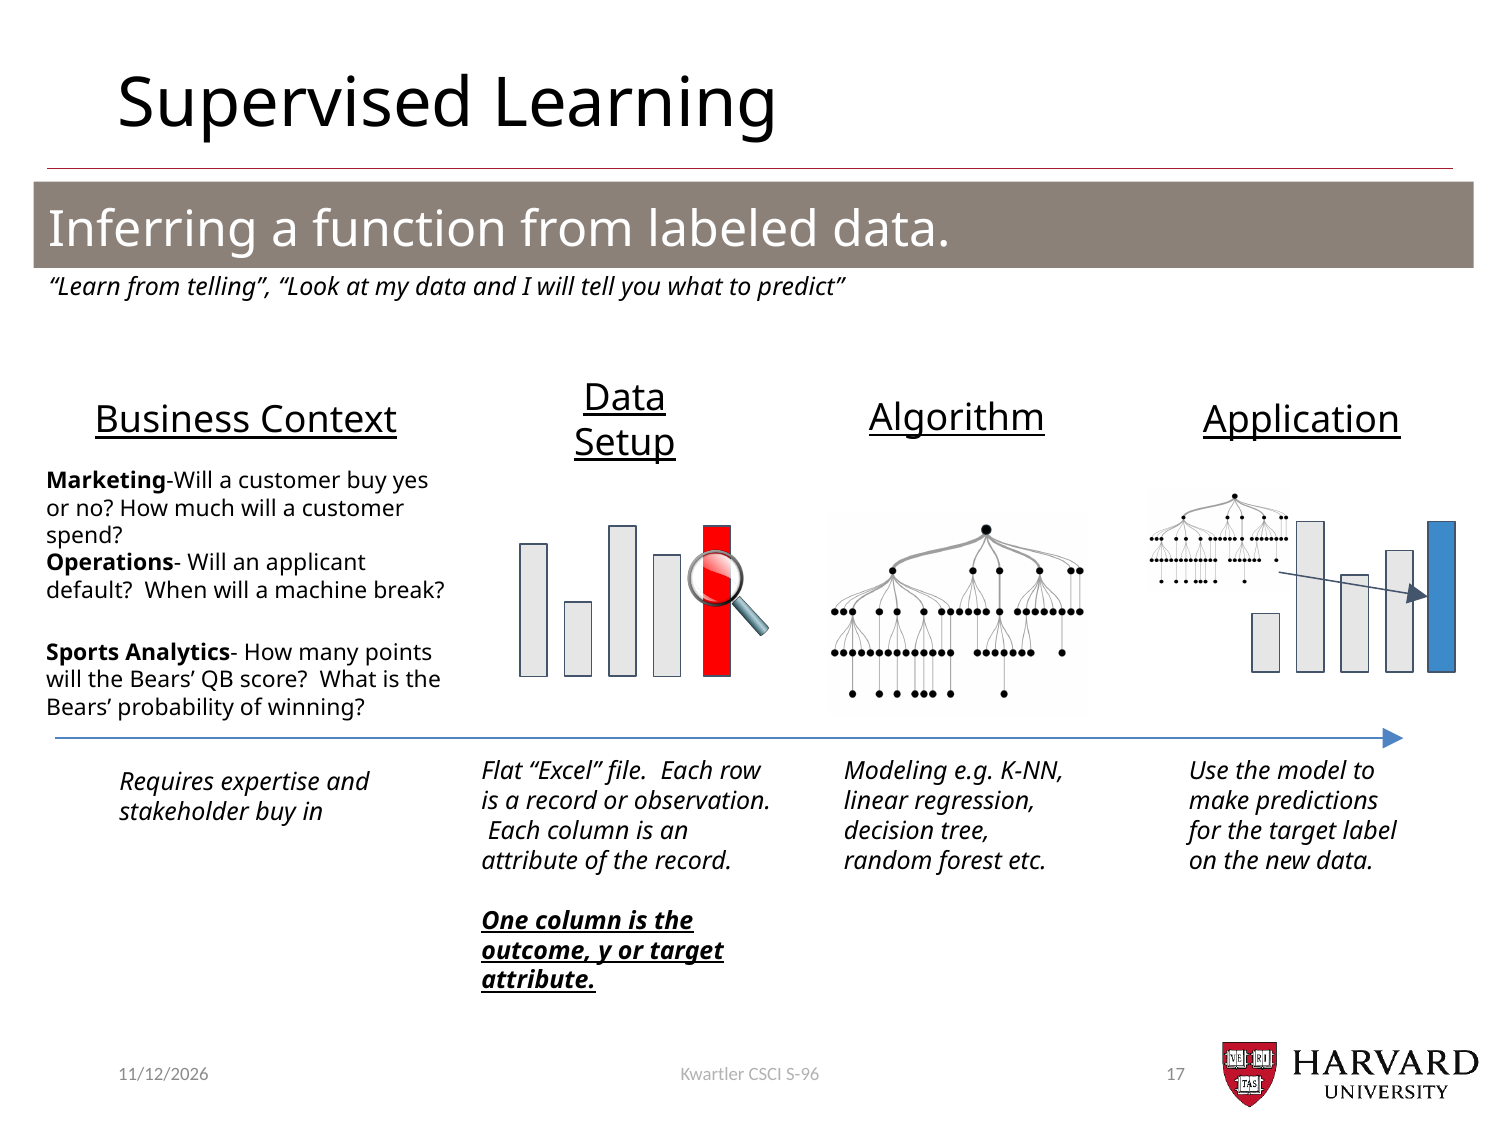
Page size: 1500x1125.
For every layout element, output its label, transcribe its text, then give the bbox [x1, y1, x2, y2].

text_box Marketing-Will a customer buy yes or no? How much will a customer spend? [30, 450, 461, 517]
text_box Inferring a function from labeled data. [33, 181, 1474, 255]
text_box [703, 525, 731, 549]
text_box Use the model to make predictions for the target label on the new data. [1173, 739, 1431, 861]
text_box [519, 525, 681, 677]
text_box Flat “Excel” file. Each row is a record or observation. Each column is an attribute of the record. One column is the outcome, y or target attribute. [466, 739, 793, 1029]
text_box [703, 636, 731, 677]
text_box Application [1170, 380, 1434, 452]
slide_number 17 [1059, 1042, 1200, 1103]
picture [687, 549, 769, 636]
text_box Data Setup [527, 357, 722, 429]
footer Kwartler CSCI S-96 [496, 1042, 1004, 1103]
text_box Sports Analytics- How many points will the Bears’ QB score? What is the Bears’ probability of winning? [30, 621, 461, 737]
picture [1200, 1024, 1500, 1125]
text_box “Learn from telling”, “Look at my data and I will tell you what to predict” [33, 255, 1474, 296]
text_box Requires expertise and stakeholder buy in [104, 750, 388, 905]
text_box Operations- Will an applicant default? When will a machine break? [30, 517, 461, 621]
picture [828, 512, 1087, 717]
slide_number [103, 1042, 441, 1103]
text_box Modeling e.g. K-NN, linear regression, decision tree, random forest etc. [828, 739, 1086, 894]
text_box Algorithm [842, 378, 1073, 450]
title Supervised Learning [103, 59, 1397, 157]
text_box Business Context [23, 380, 469, 452]
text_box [1148, 487, 1456, 672]
